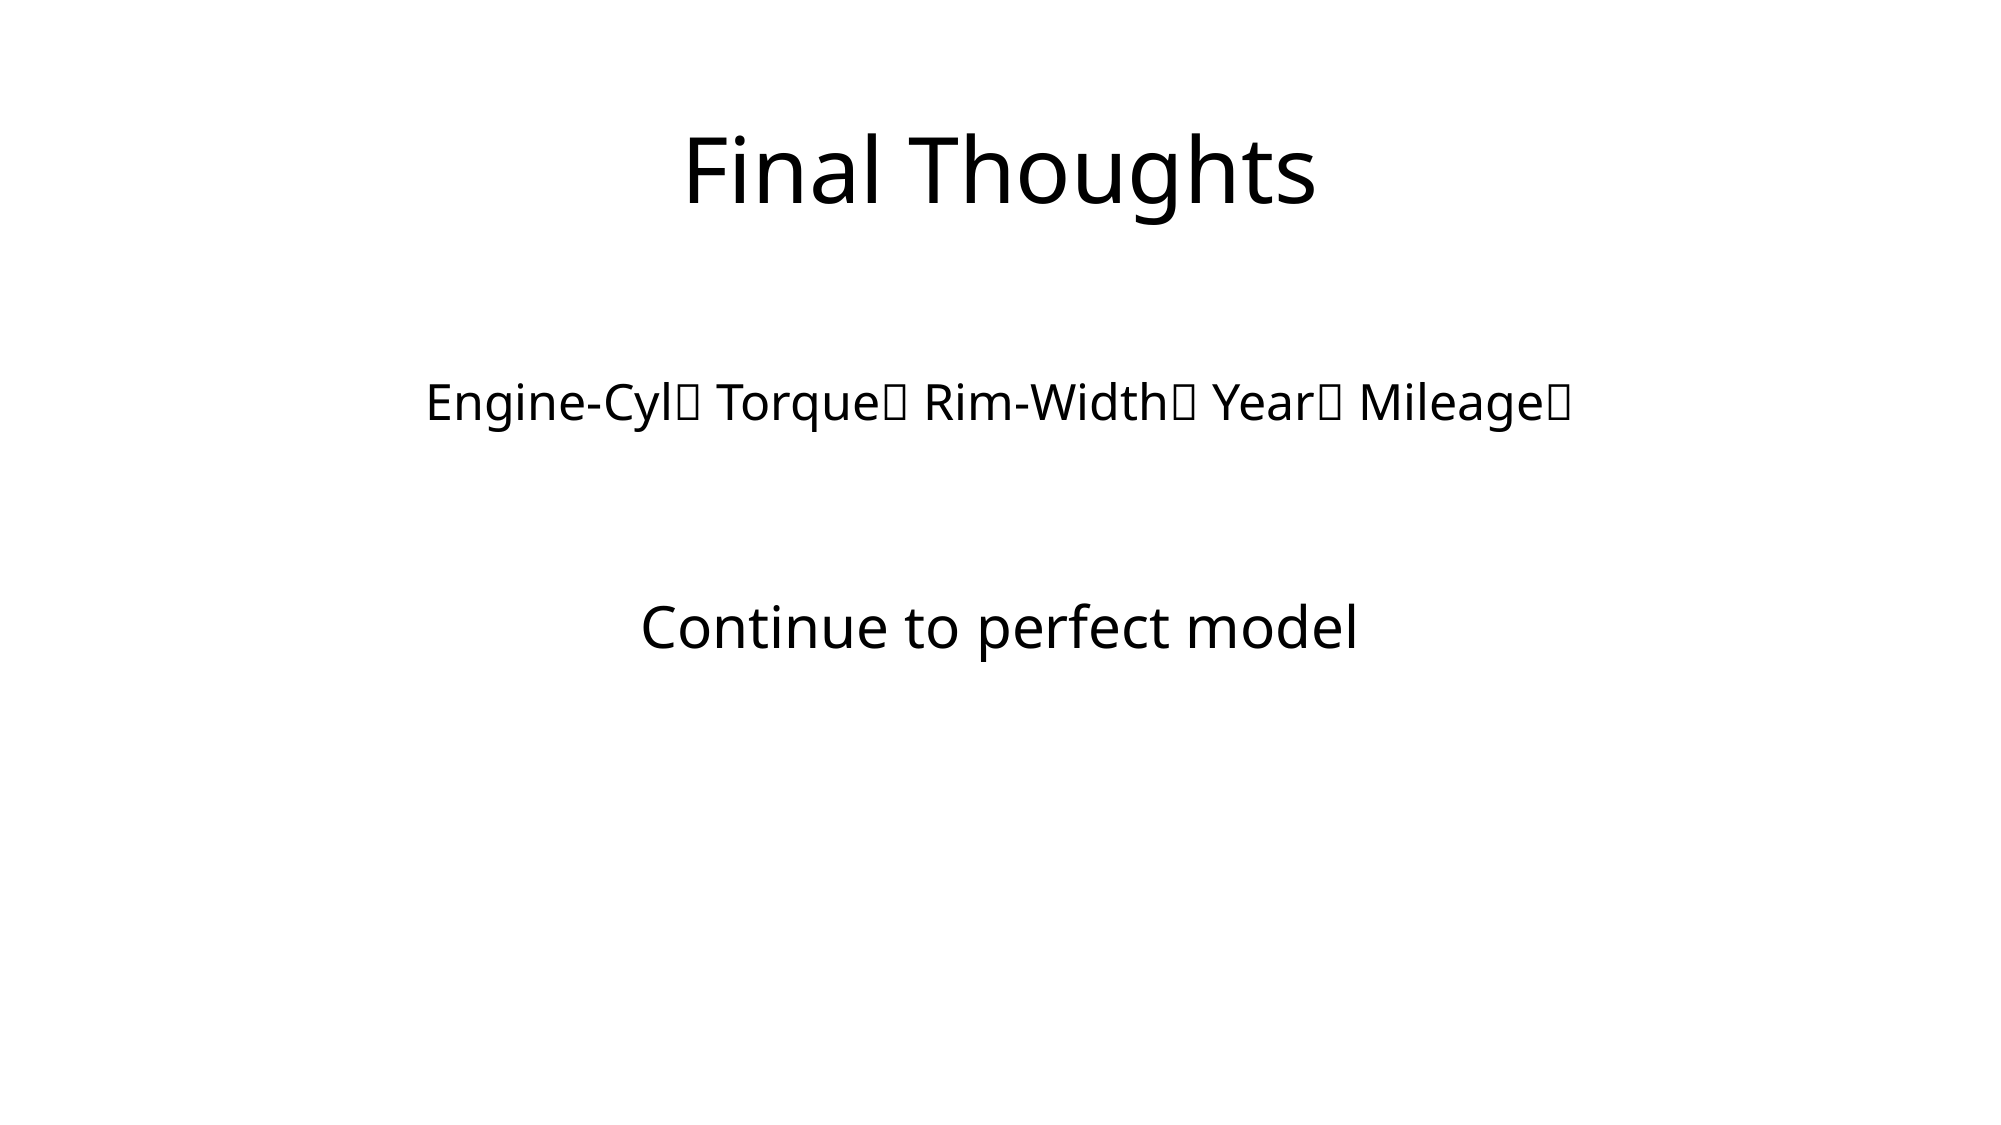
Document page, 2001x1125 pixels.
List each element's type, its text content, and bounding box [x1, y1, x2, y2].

text_box Engine-Cyl✅ Torque✅ Rim-Width✅ Year✅ Mileage✅ [0, 303, 2000, 499]
list Continue to perfect model [137, 500, 1863, 953]
title Final Thoughts [0, 65, 2000, 283]
